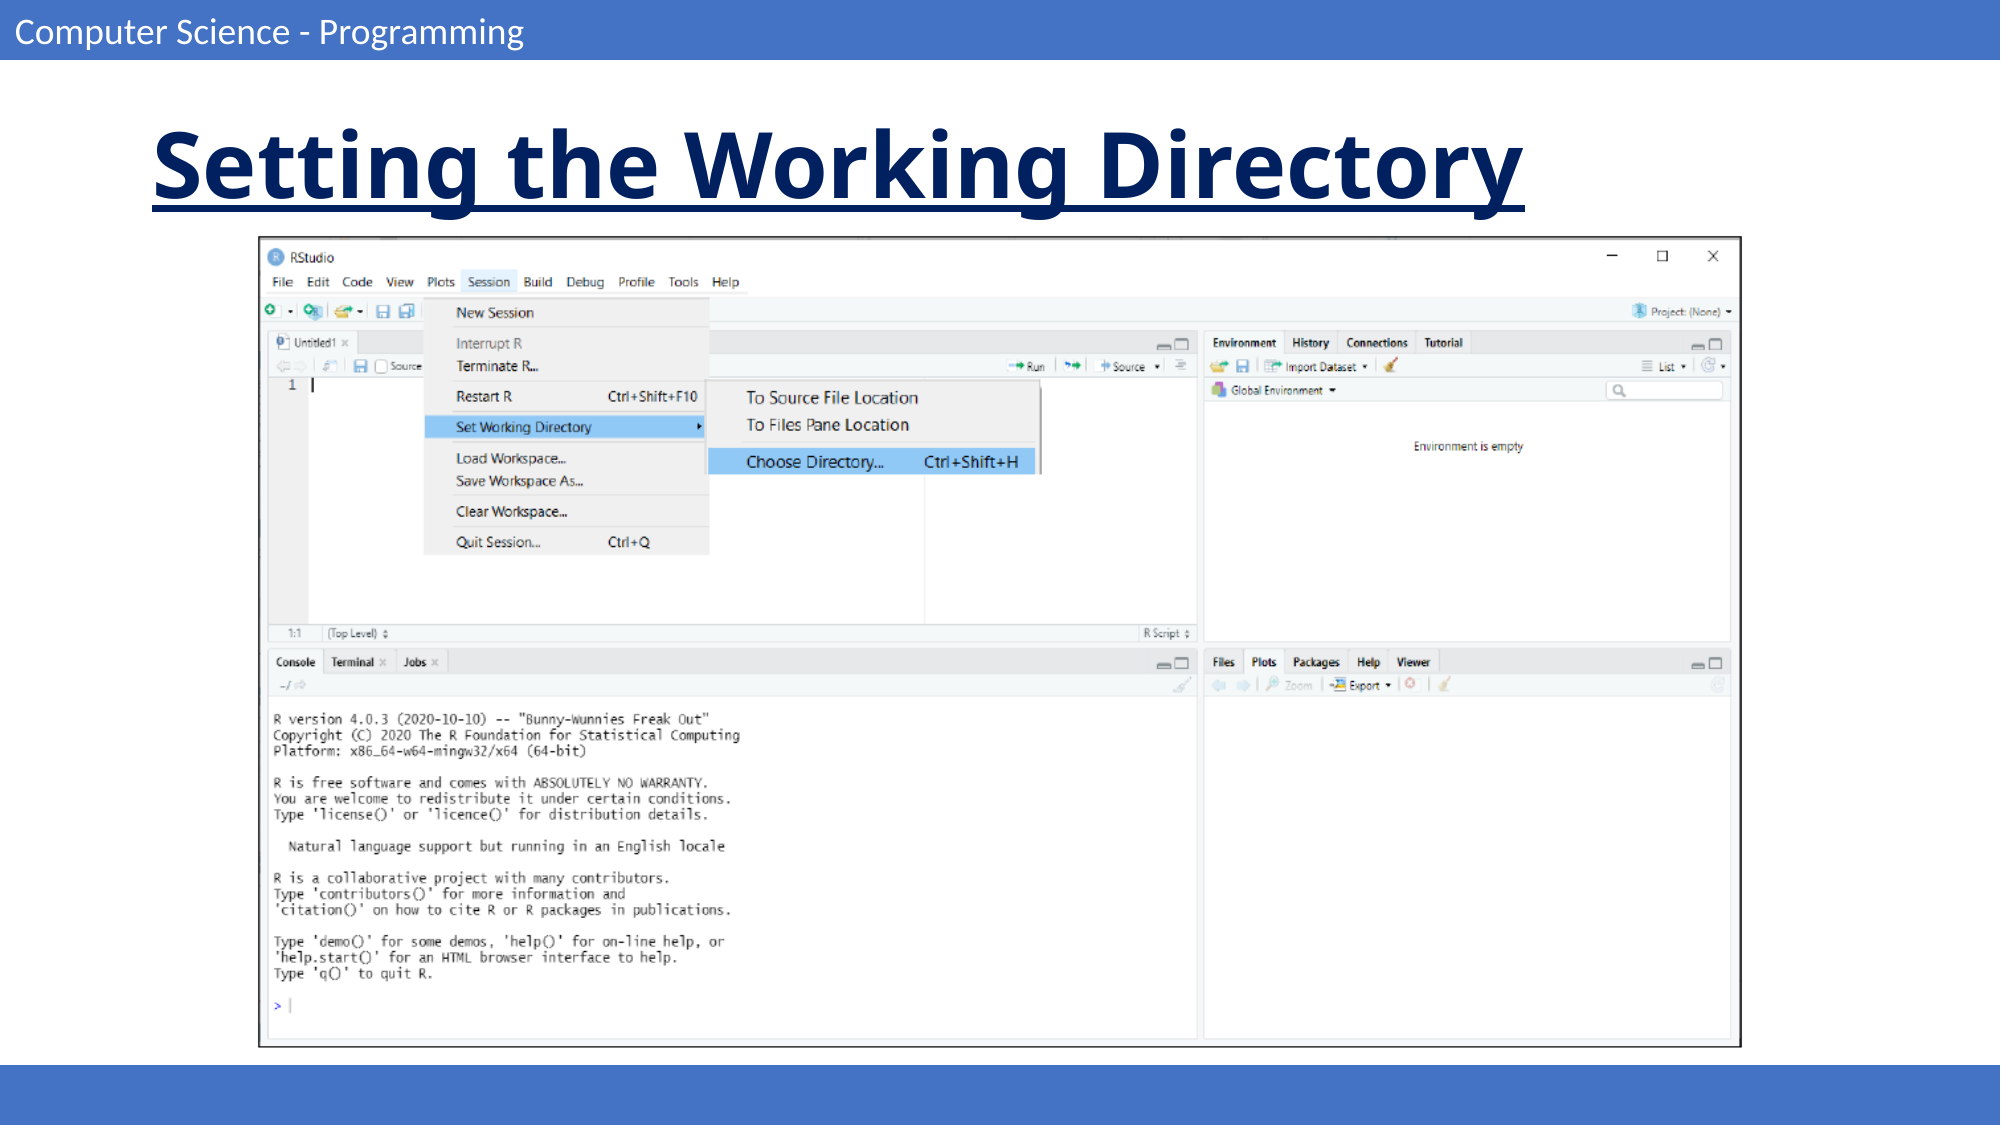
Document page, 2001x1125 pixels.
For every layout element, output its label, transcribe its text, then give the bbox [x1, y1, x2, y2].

text_box [0, 1064, 2000, 1125]
picture [253, 231, 1746, 1049]
text_box Computer Science - Programming [0, 0, 2000, 61]
title Setting the Working Directory [137, 61, 1863, 278]
